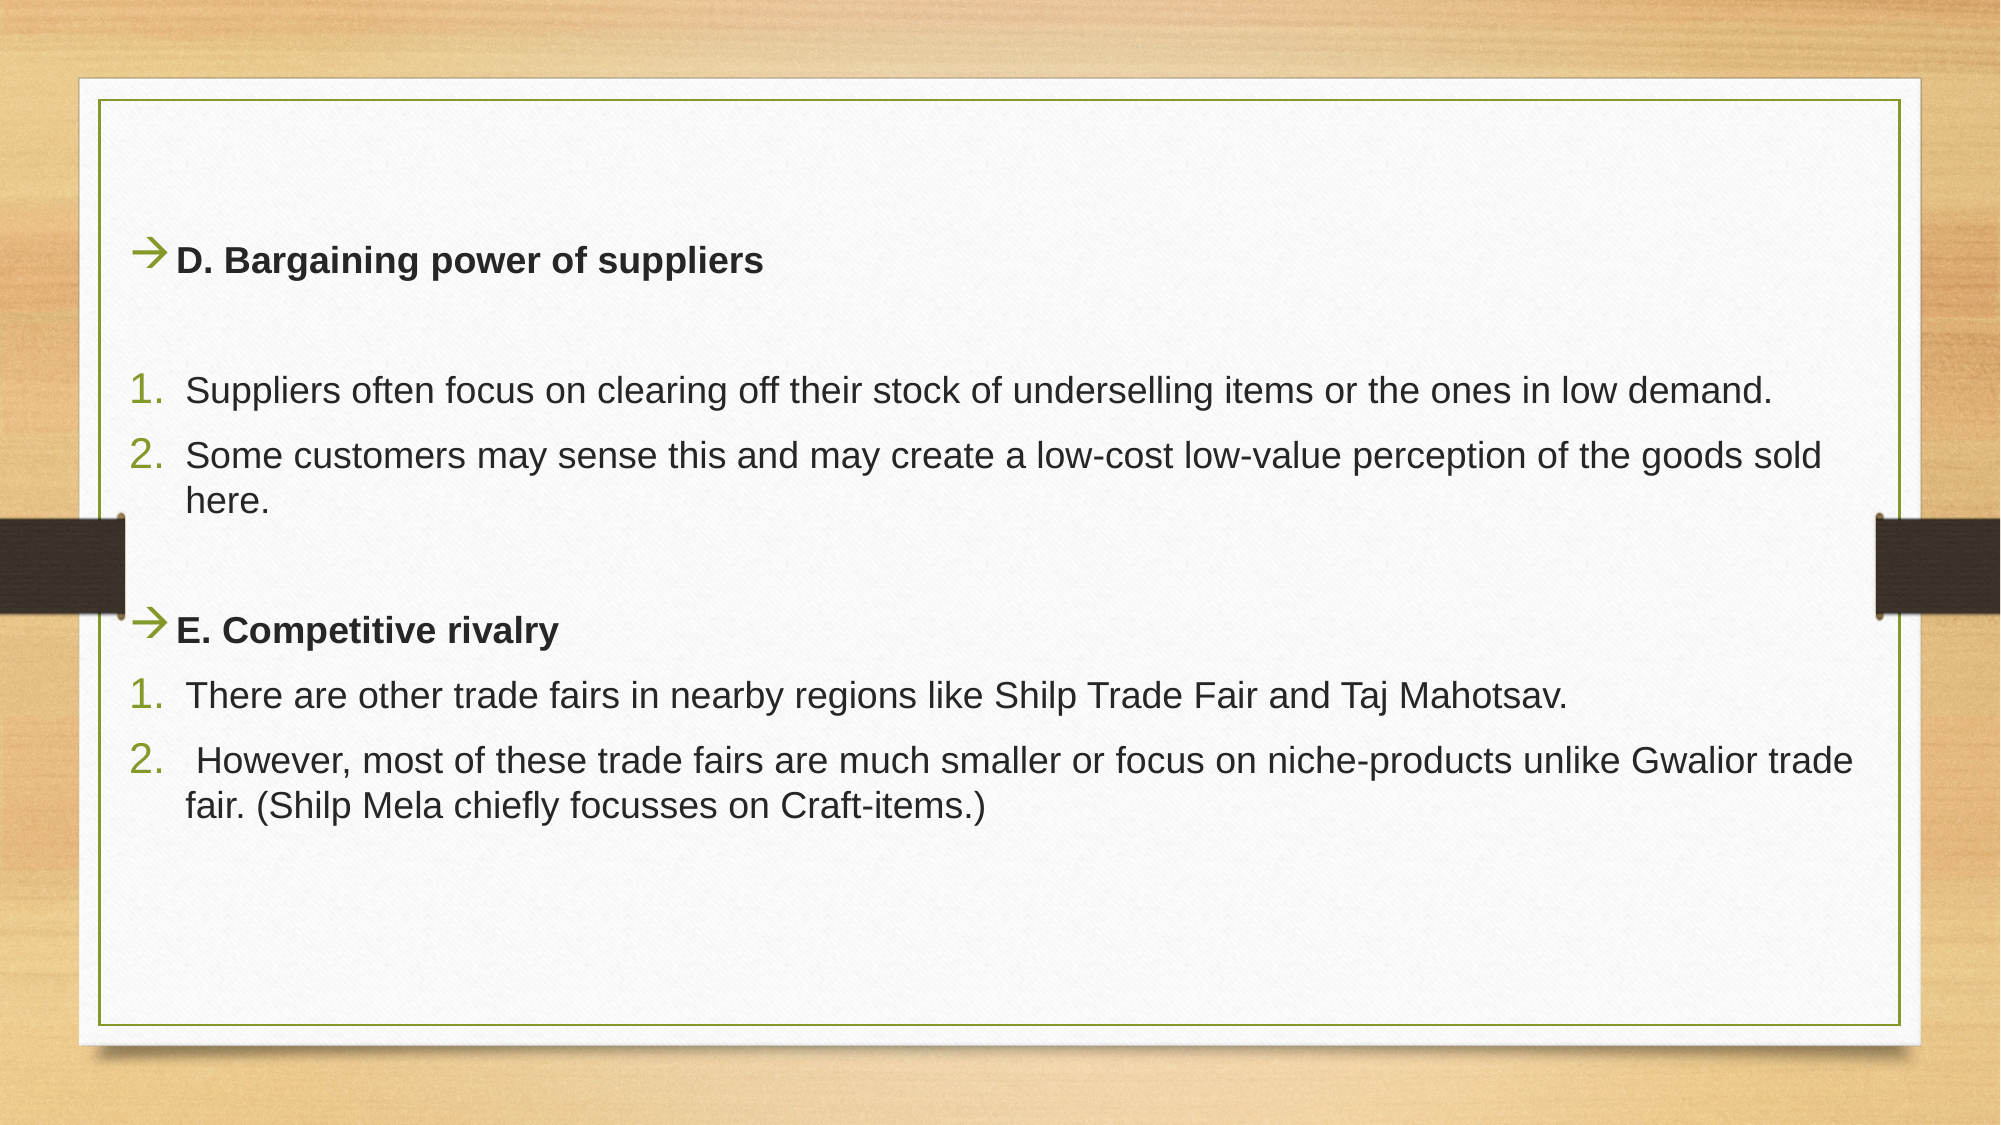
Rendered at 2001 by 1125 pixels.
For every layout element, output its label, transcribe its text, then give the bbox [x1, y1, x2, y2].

list D. Bargaining power of suppliers Suppliers often focus on clearing off their stock of underselling items or the ones in low demand. Some customers may sense this and may create a low-cost low-value perception of the goods sold here. E. Competitive rivalry There are other trade fairs in nearby regions like Shilp Trade Fair and Taj Mahotsav. However, most of these trade fairs are much smaller or focus on niche-products unlike Gwalior trade fair. (Shilp Mela chiefly focusses on Craft-items.) [114, 228, 1896, 1019]
picture [0, 0, 2001, 1125]
